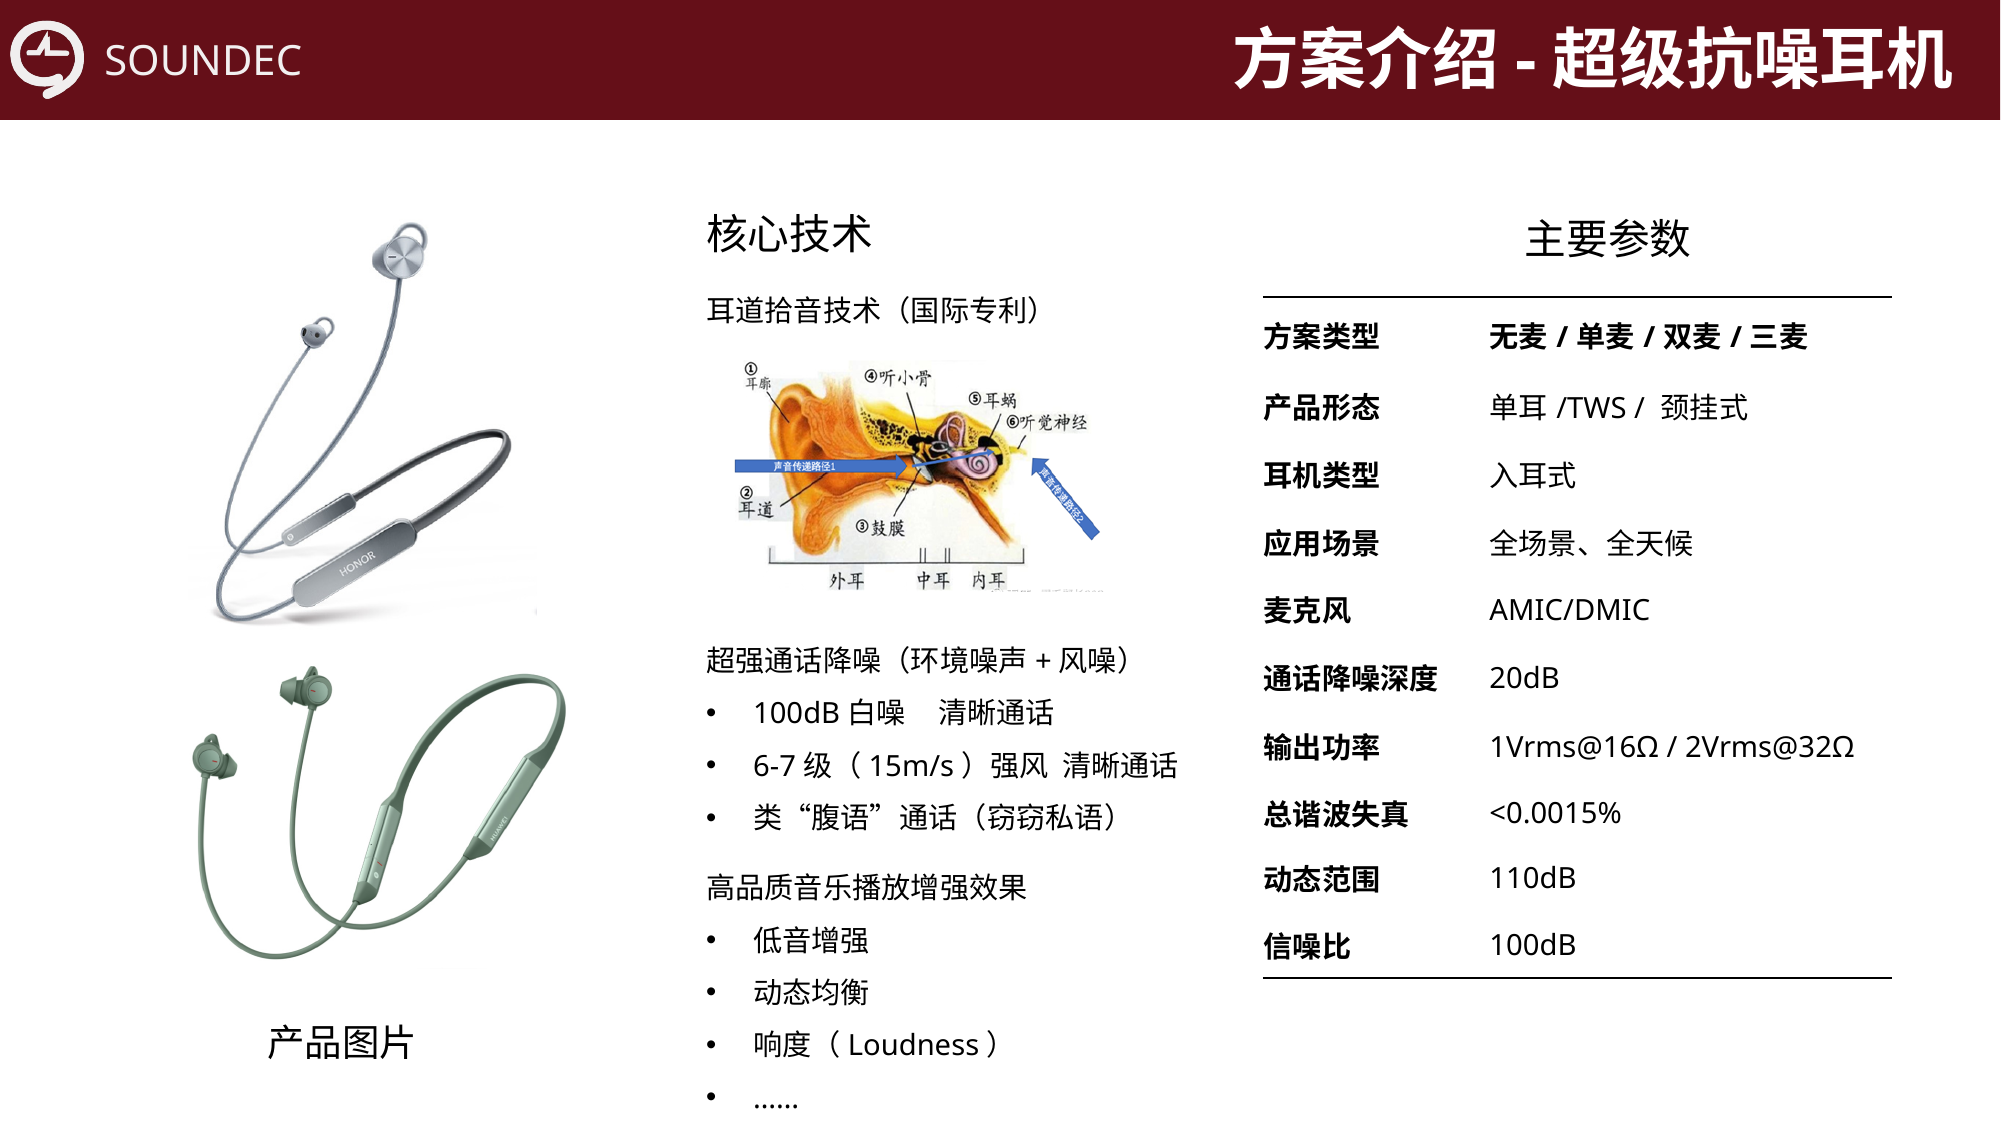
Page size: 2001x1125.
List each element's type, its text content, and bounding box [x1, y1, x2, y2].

table_cell 耳机类型 [1263, 439, 1488, 507]
table_cell 麦克风 [1263, 575, 1488, 643]
text_box 核心技术 [691, 200, 902, 266]
table_cell 产品形态 [1263, 371, 1488, 439]
table_cell 应用场景 [1263, 507, 1488, 575]
table_cell 单耳/TWS / 颈挂式 [1488, 371, 1892, 439]
text_box [0, 17, 2000, 134]
table_cell 信噪比 [1263, 910, 1488, 977]
table_cell 输出功率 [1263, 710, 1488, 780]
table_cell 1Vrms@16Ω / 2Vrms@32Ω [1488, 710, 1892, 780]
picture [165, 205, 581, 969]
table_cell 入耳式 [1488, 439, 1892, 507]
table_cell 100dB [1488, 910, 1892, 977]
table_cell 总谐波失真 [1263, 780, 1488, 844]
table_cell 全场景、全天候 [1488, 507, 1892, 575]
text_box 耳道拾音技术（国际专利） 超强通话降噪（环境噪声+风噪） 100dB白噪 清晰通话 6-7级（15m/s）强风 清晰通话 类“腹语”通话（窃窃私语） 高品质音乐播放增强效果 低音增强 动态均衡 响度（Loudness） …… [691, 250, 1210, 1122]
text_box 产品图片 [252, 1011, 472, 1072]
text_box 主要参数 [1509, 205, 1721, 271]
table_header 方案类型 [1263, 298, 1488, 371]
table_cell <0.0015% [1488, 780, 1892, 844]
table_header 无麦/单麦/双麦/三麦 [1488, 298, 1892, 371]
picture [718, 346, 1114, 592]
table_cell 20dB [1488, 643, 1892, 710]
table_cell 通话降噪深度 [1263, 643, 1488, 710]
table_cell 动态范围 [1263, 844, 1488, 910]
table_cell AMIC/DMIC [1488, 575, 1892, 643]
table_cell 110dB [1488, 844, 1892, 910]
